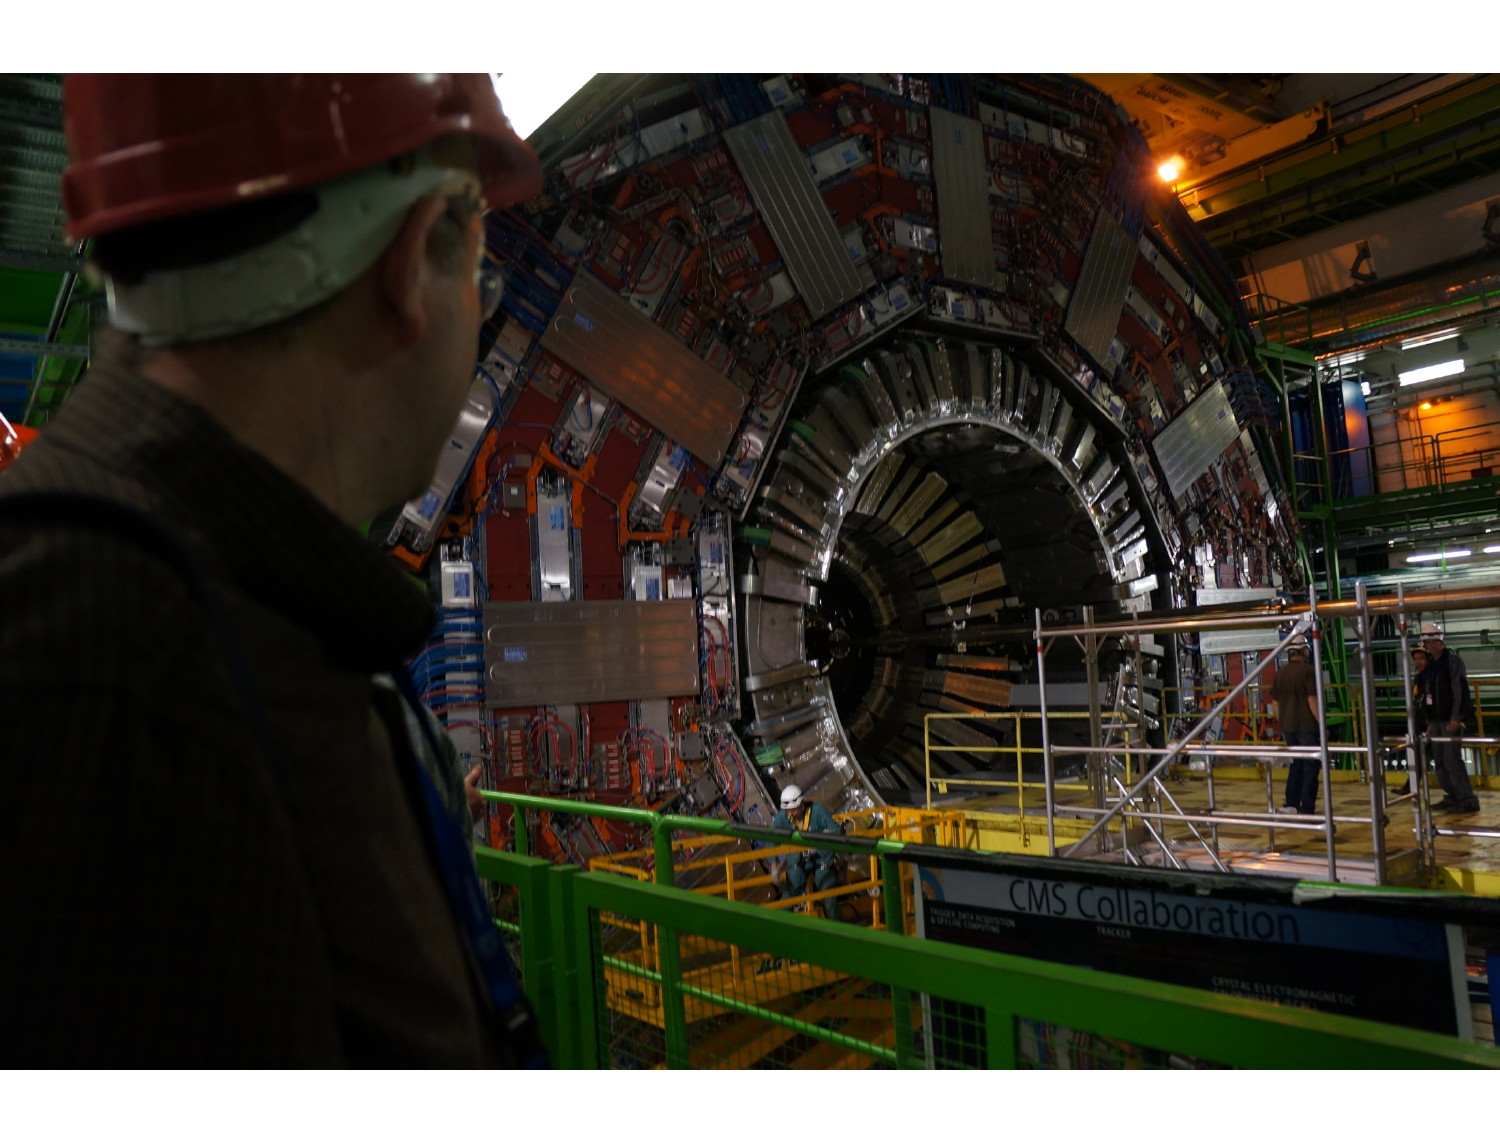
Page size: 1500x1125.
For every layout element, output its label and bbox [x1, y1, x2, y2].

picture [0, 72, 1500, 1071]
